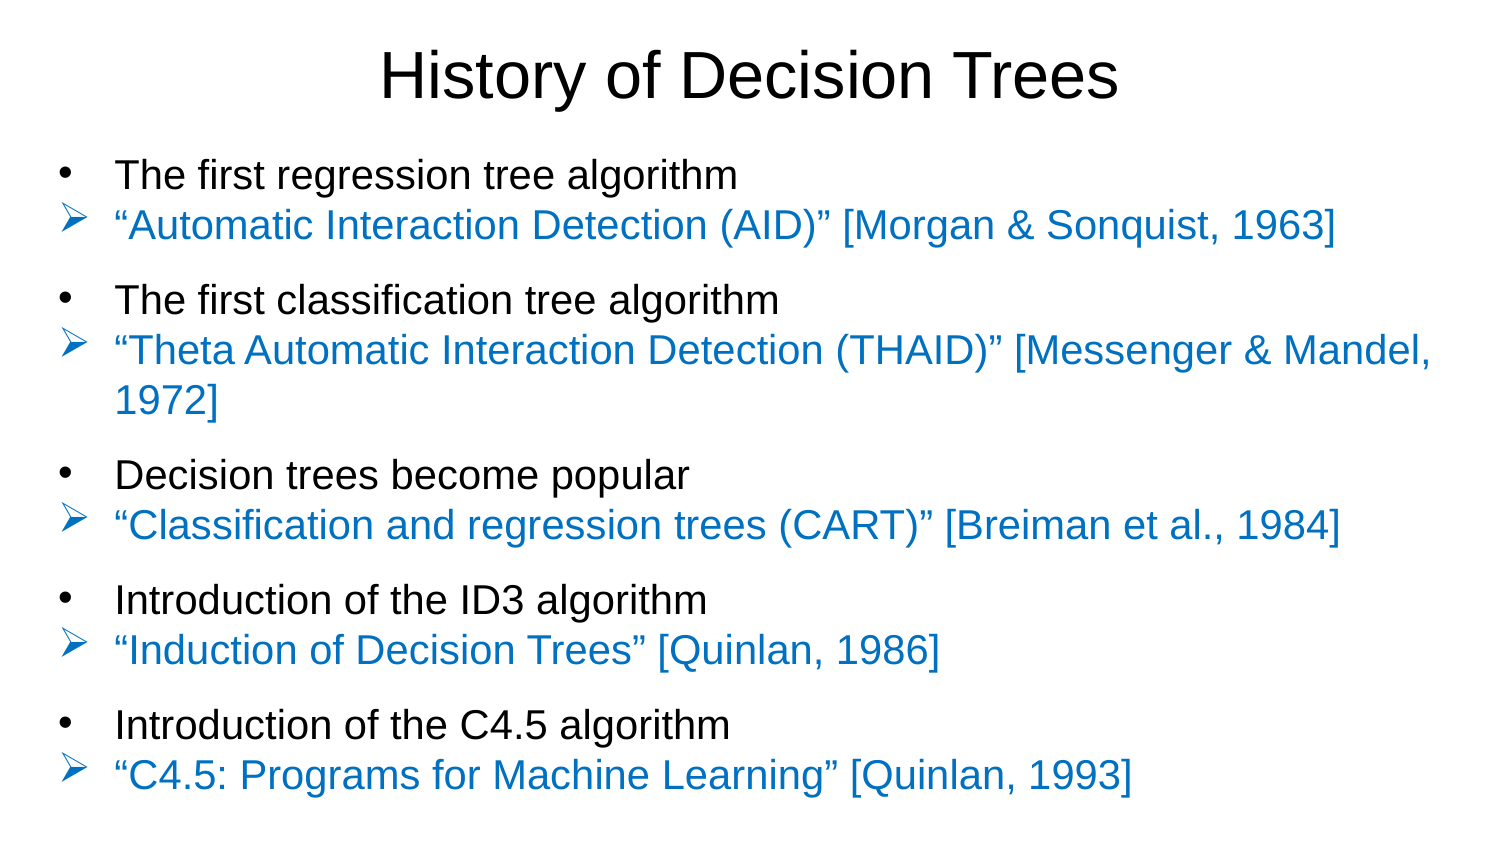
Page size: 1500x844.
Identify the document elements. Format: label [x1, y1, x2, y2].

text_box [29, 16, 1472, 813]
